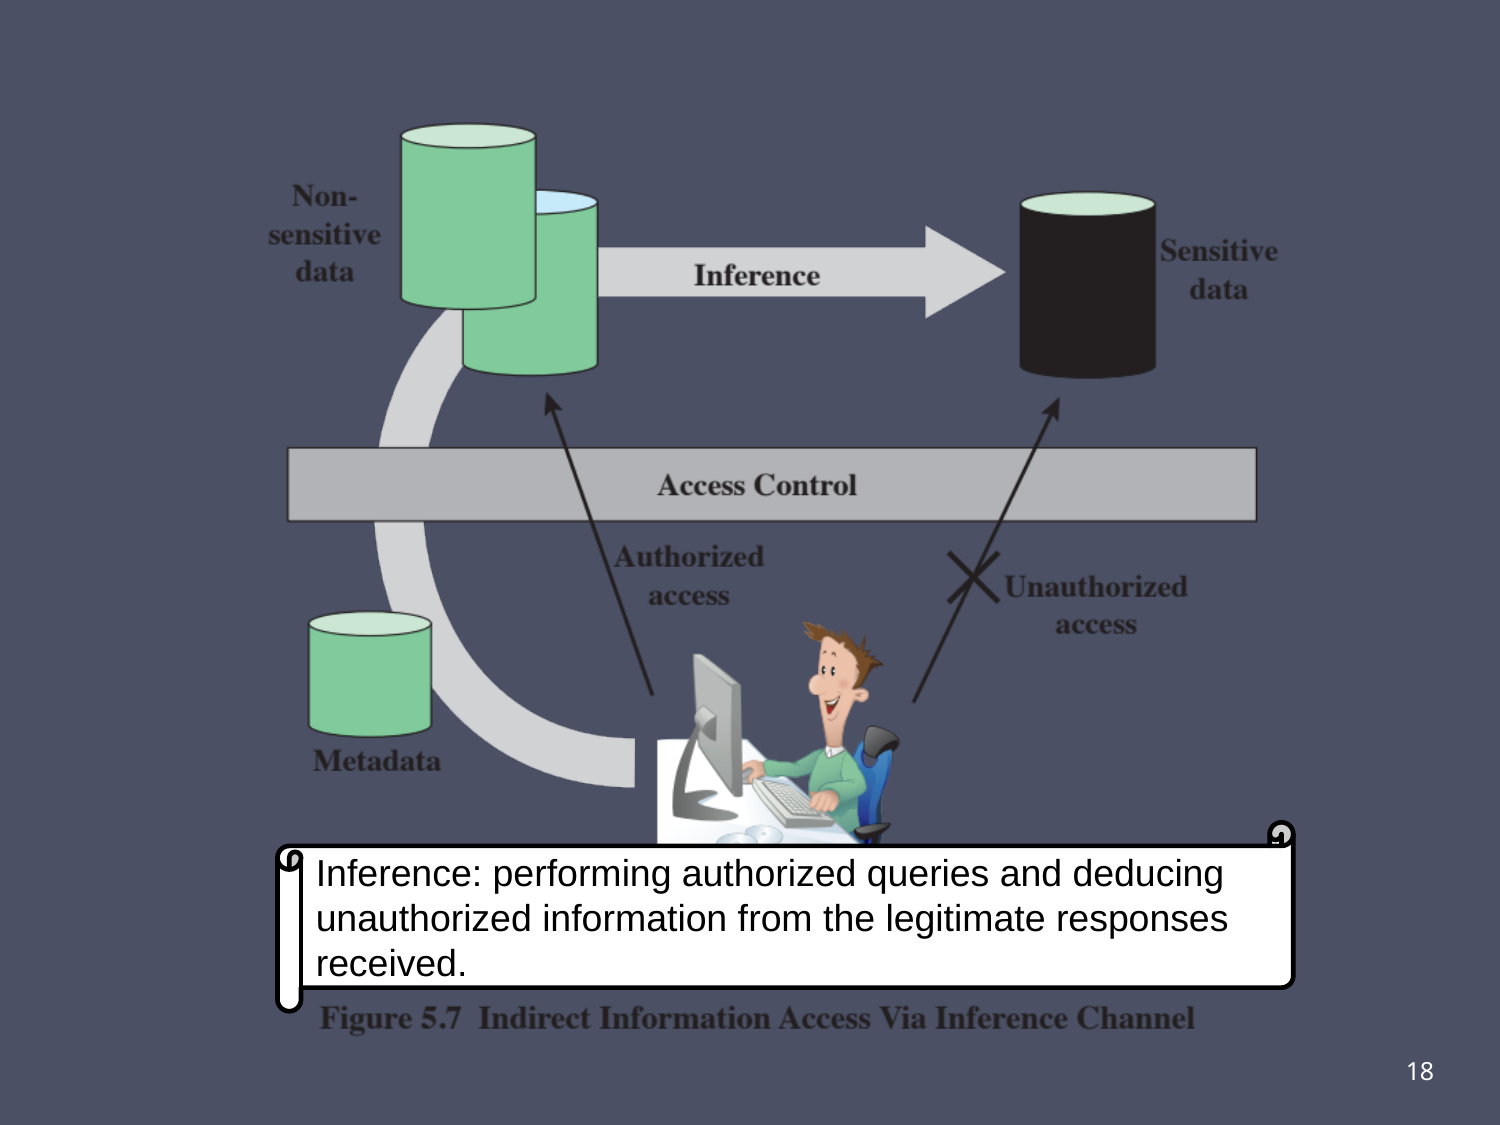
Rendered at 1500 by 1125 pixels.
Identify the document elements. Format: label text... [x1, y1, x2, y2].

slide_number 18 [1401, 1042, 1494, 1103]
picture [206, 42, 1324, 1083]
